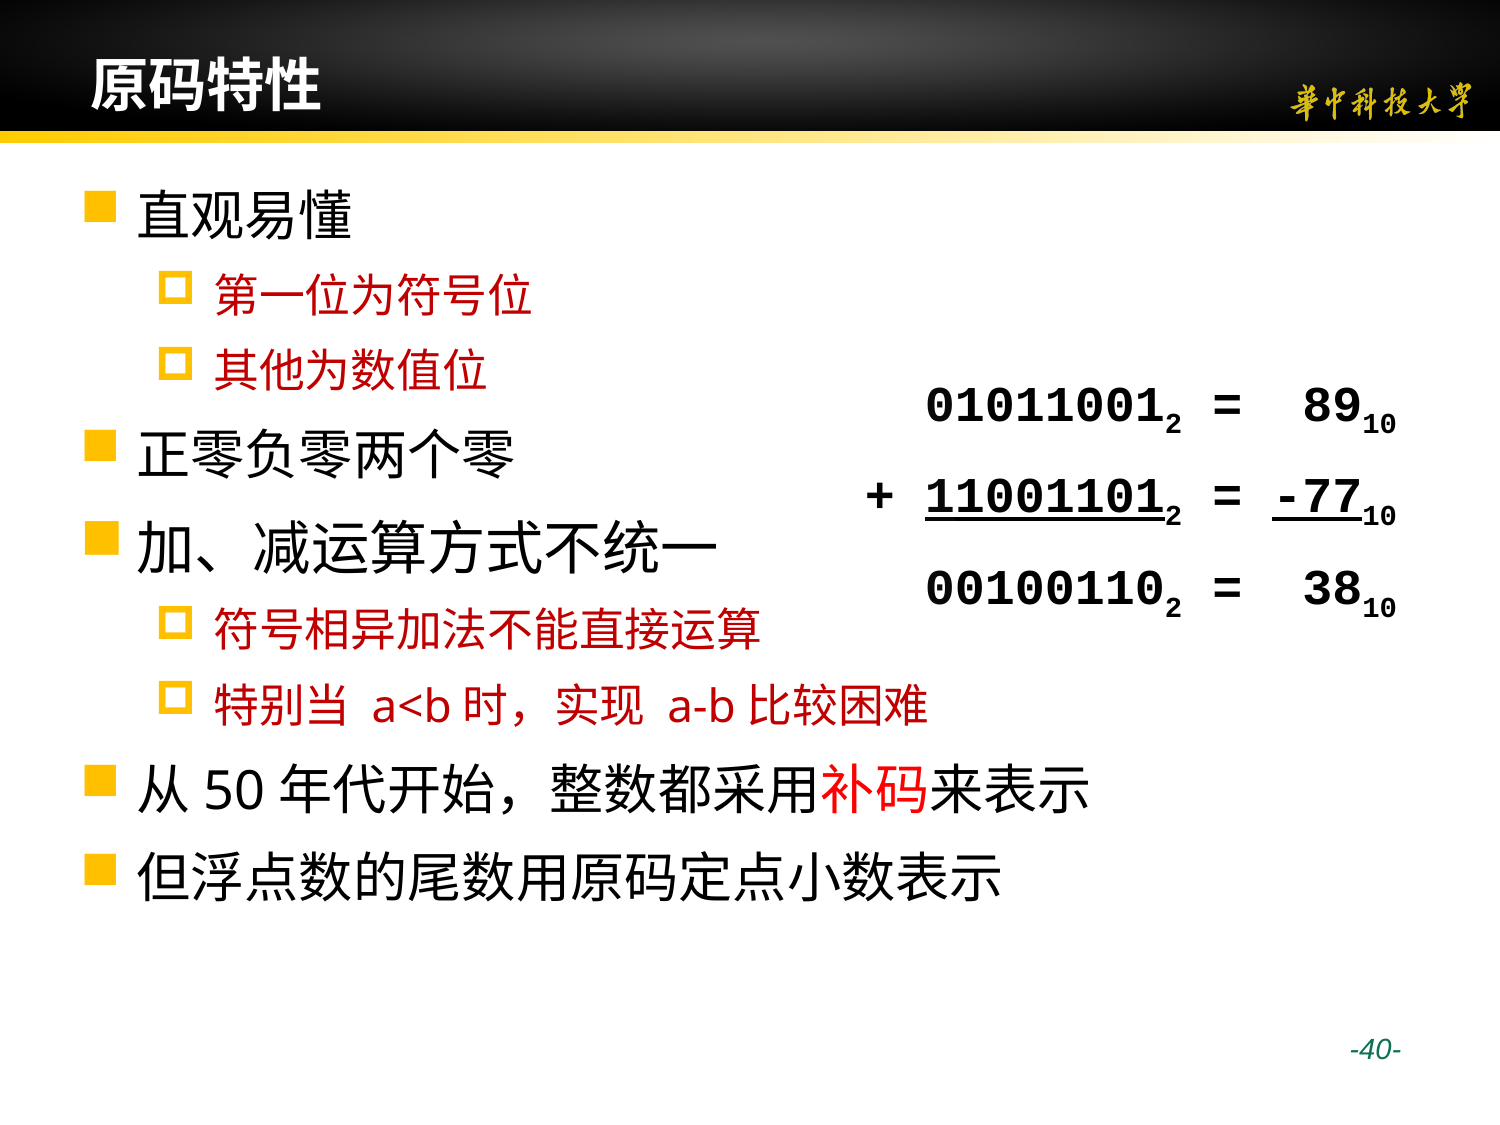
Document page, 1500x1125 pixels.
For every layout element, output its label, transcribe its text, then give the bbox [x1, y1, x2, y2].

title 原码特性 [74, 34, 1426, 131]
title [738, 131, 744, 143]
slide_number -40- [1257, 1023, 1425, 1102]
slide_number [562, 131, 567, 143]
text_box 010110012 = 8910 + 110011012 = -7710 001001102 = 3810 [849, 349, 1429, 634]
list 直观易懂 第一位为符号位 其他为数值位 正零负零两个零 加、减运算方式不统一 符号相异加法不能直接运算 特别当 a<b时，实现 a-b比较困难 从50年代开始，整数都采用补码来表示 但浮点数的尾数用原码定点小数表示 [64, 160, 1414, 988]
picture [0, 0, 1500, 131]
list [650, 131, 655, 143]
